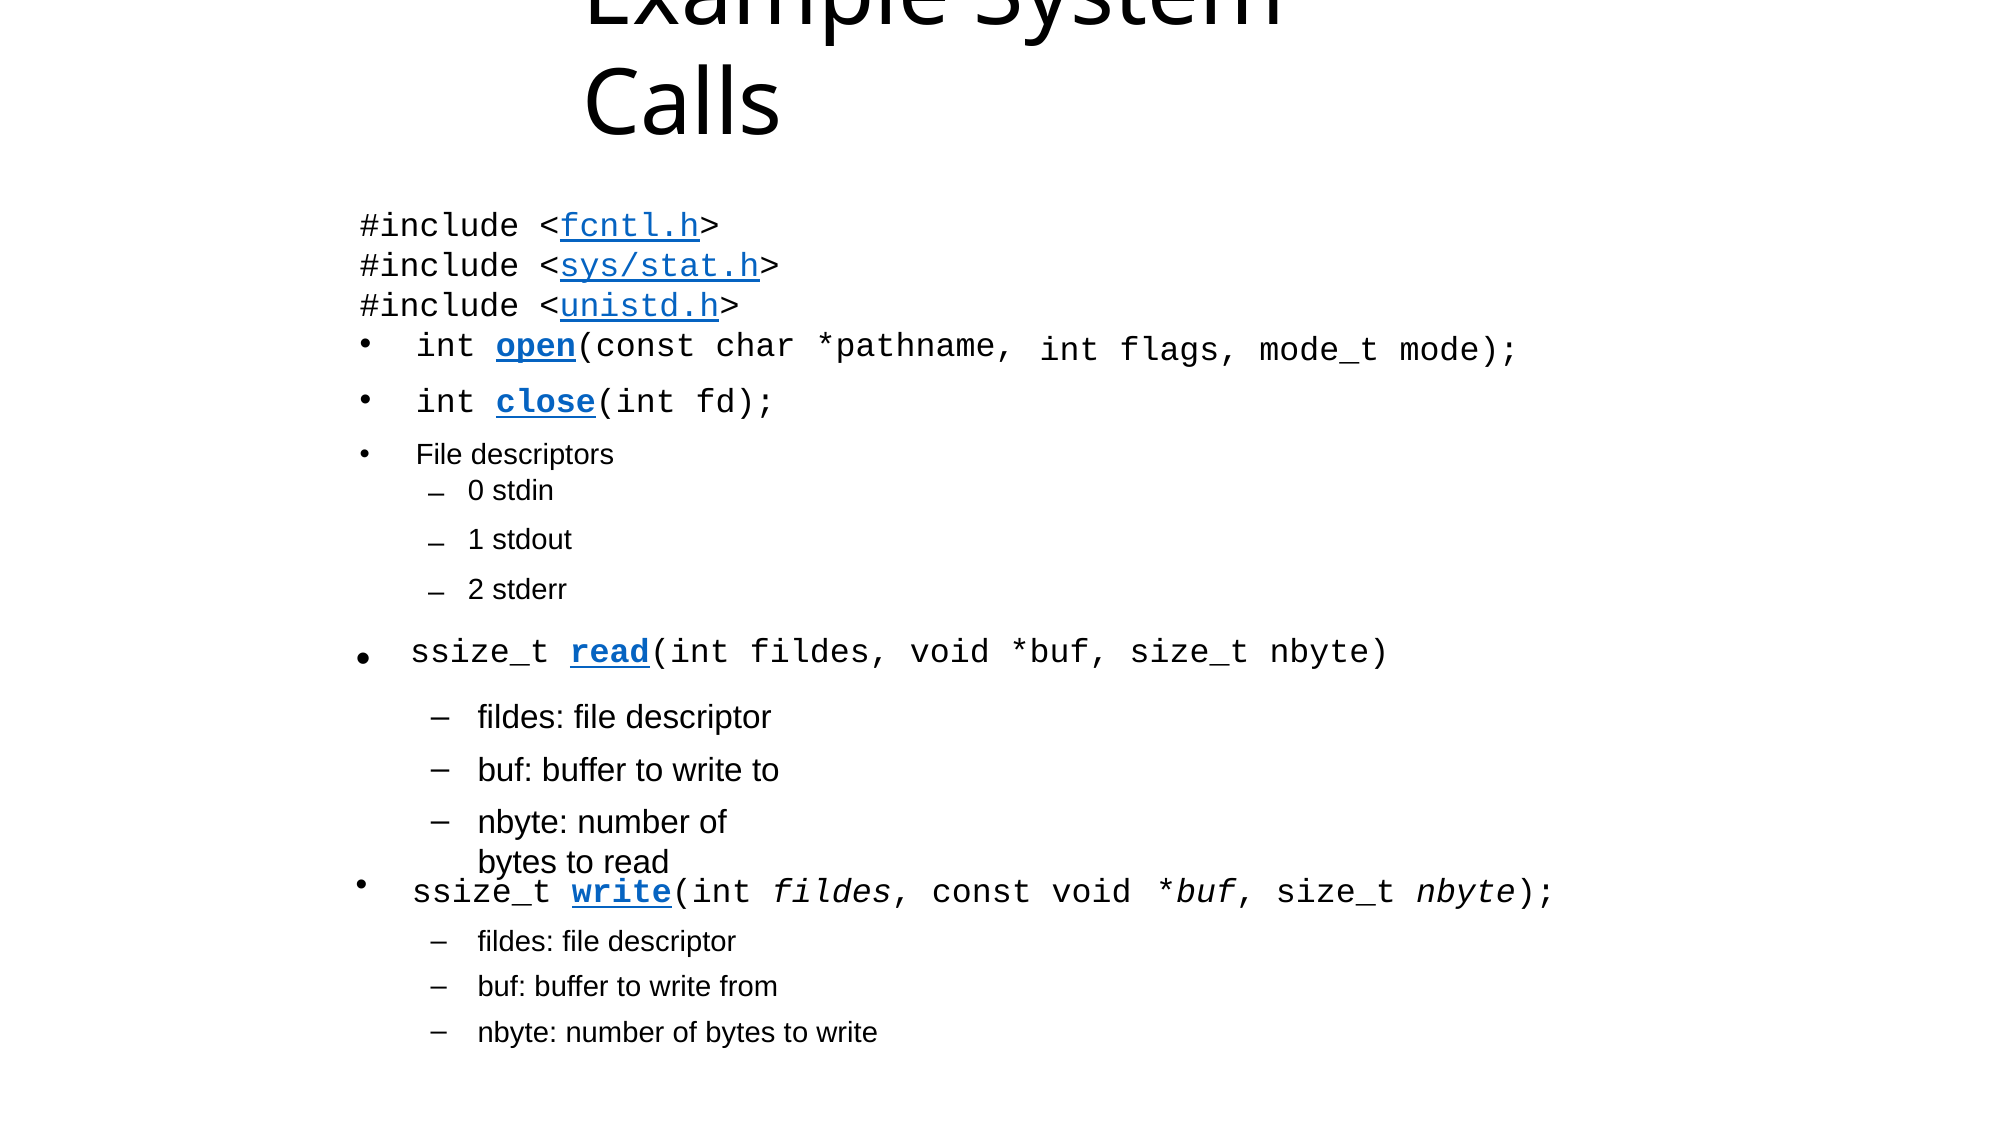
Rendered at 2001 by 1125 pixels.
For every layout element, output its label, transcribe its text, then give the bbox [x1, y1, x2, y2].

text_box • [353, 862, 370, 905]
text_box *buf, size_t nbyte); [1153, 869, 1559, 910]
text_box 0 stdin stdout stderr [465, 471, 575, 608]
text_box #include <fcntl.h> #include <sys/stat.h> #include <unistd.h> int open(const char *pathname, int close(int fd); File descriptors [357, 203, 1050, 474]
text_box fildes: file descriptor buf: buffer to write from nbyte: number of bytes to write [428, 922, 881, 1050]
text_box • [353, 630, 373, 683]
text_box – – – [428, 693, 452, 841]
title Example System Calls [579, 72, 1417, 153]
text_box mode); [1397, 326, 1522, 368]
text_box ssize_t read(int fildes, void *buf, size_t nbyte) [409, 589, 1579, 781]
text_box int flags, mode_t [1050, 326, 1382, 368]
text_box fildes: file descriptor buf: buffer to write to nbyte: number of bytes to read [475, 683, 931, 843]
text_box – – – [426, 473, 447, 610]
text_box ssize_t write(int fildes, const void [409, 869, 1134, 910]
